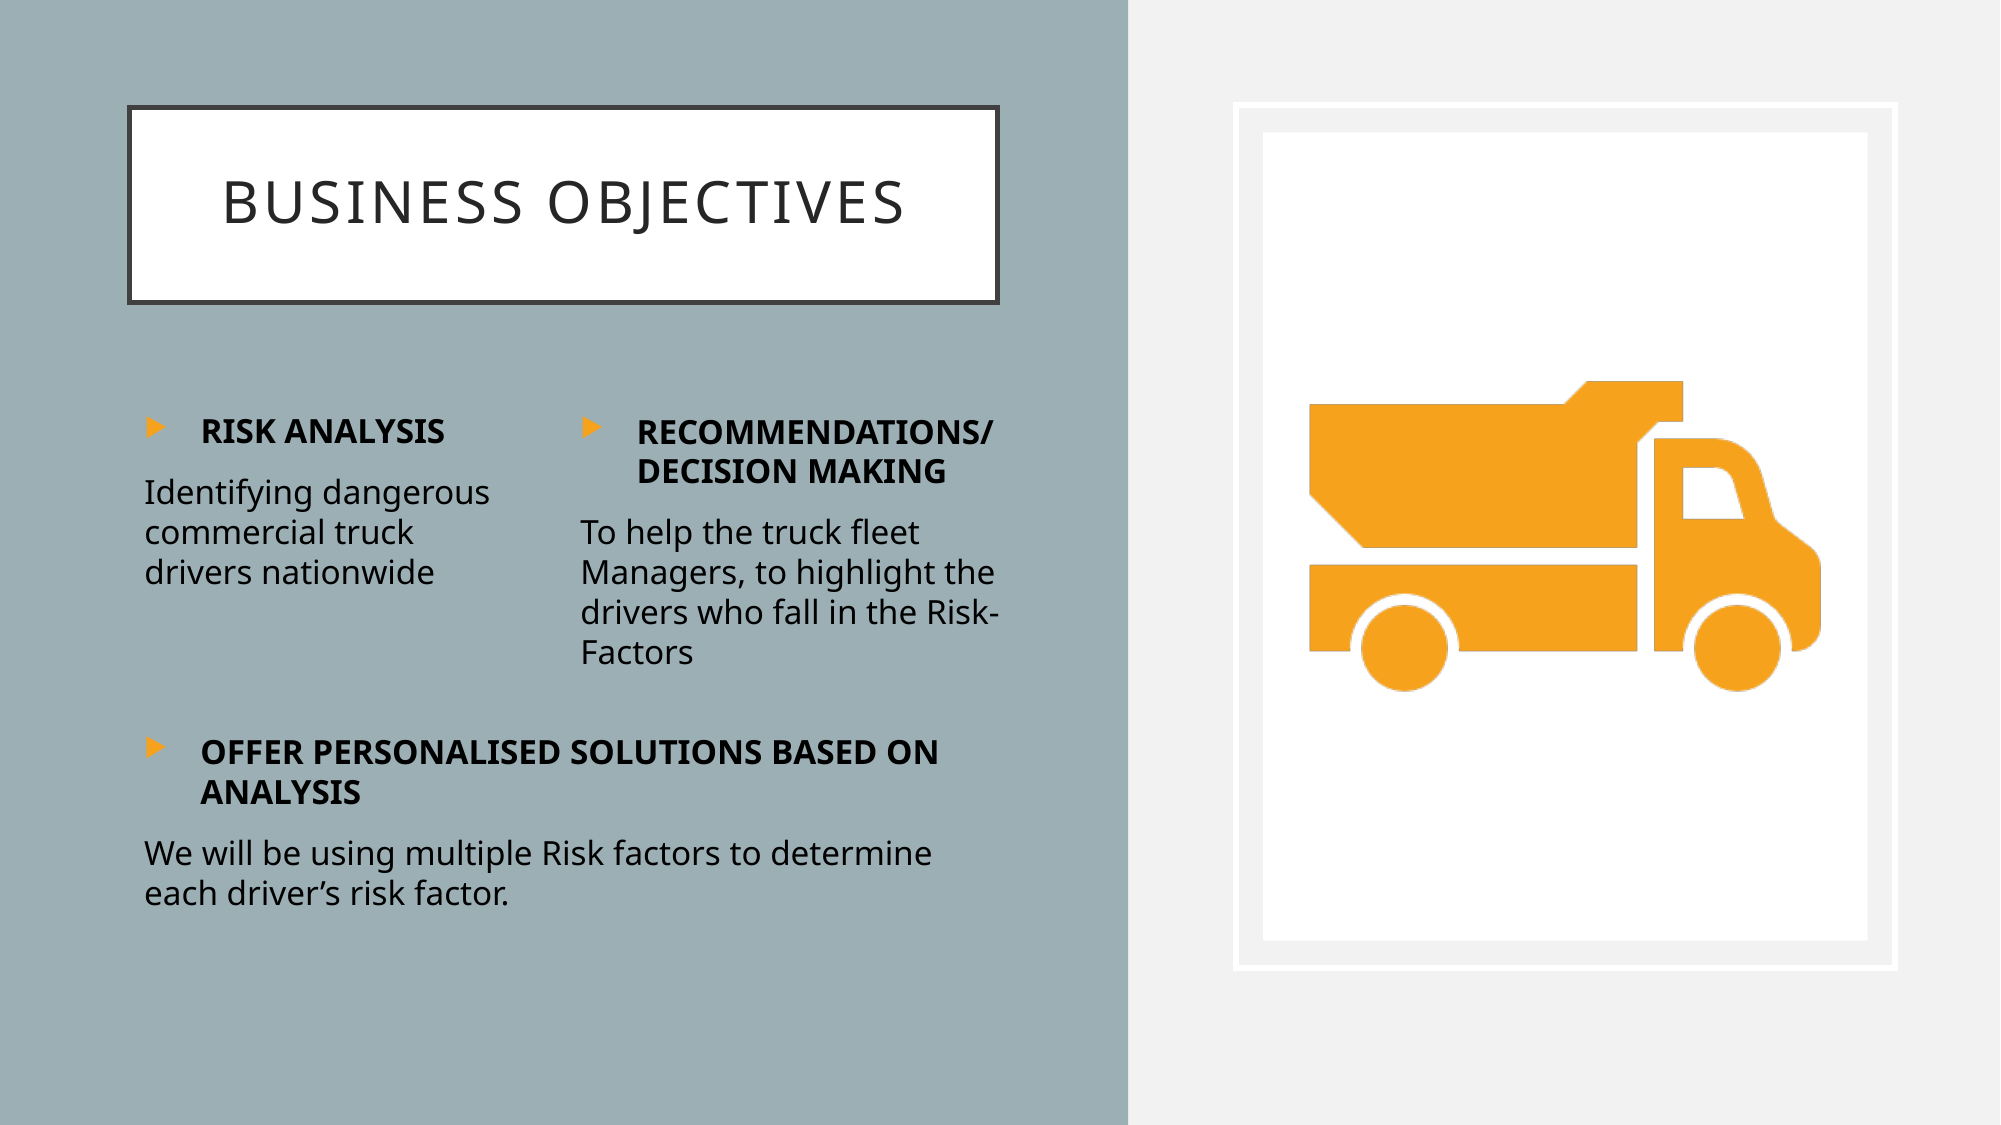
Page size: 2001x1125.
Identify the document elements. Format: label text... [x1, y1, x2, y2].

text_box [0, 0, 1129, 1125]
text_box [1262, 131, 1869, 942]
text_box RECOMMENDATIONS/ DECISION MAKING To help the truck fleet Managers, to highlight the drivers who fall in the Risk-Factors [565, 342, 1038, 754]
text_box OFFER PERSONALISED SOLUTIONS BASED ON ANALYSIS We will be using multiple Risk factors to determine each driver’s risk factor. [129, 663, 998, 1033]
text_box RISK ANALYSIS Identifying dangerous commercial truck drivers nationwide [129, 342, 539, 664]
text_box [1235, 104, 1896, 969]
picture [1290, 261, 1841, 812]
title Business Objectives [127, 105, 1000, 305]
